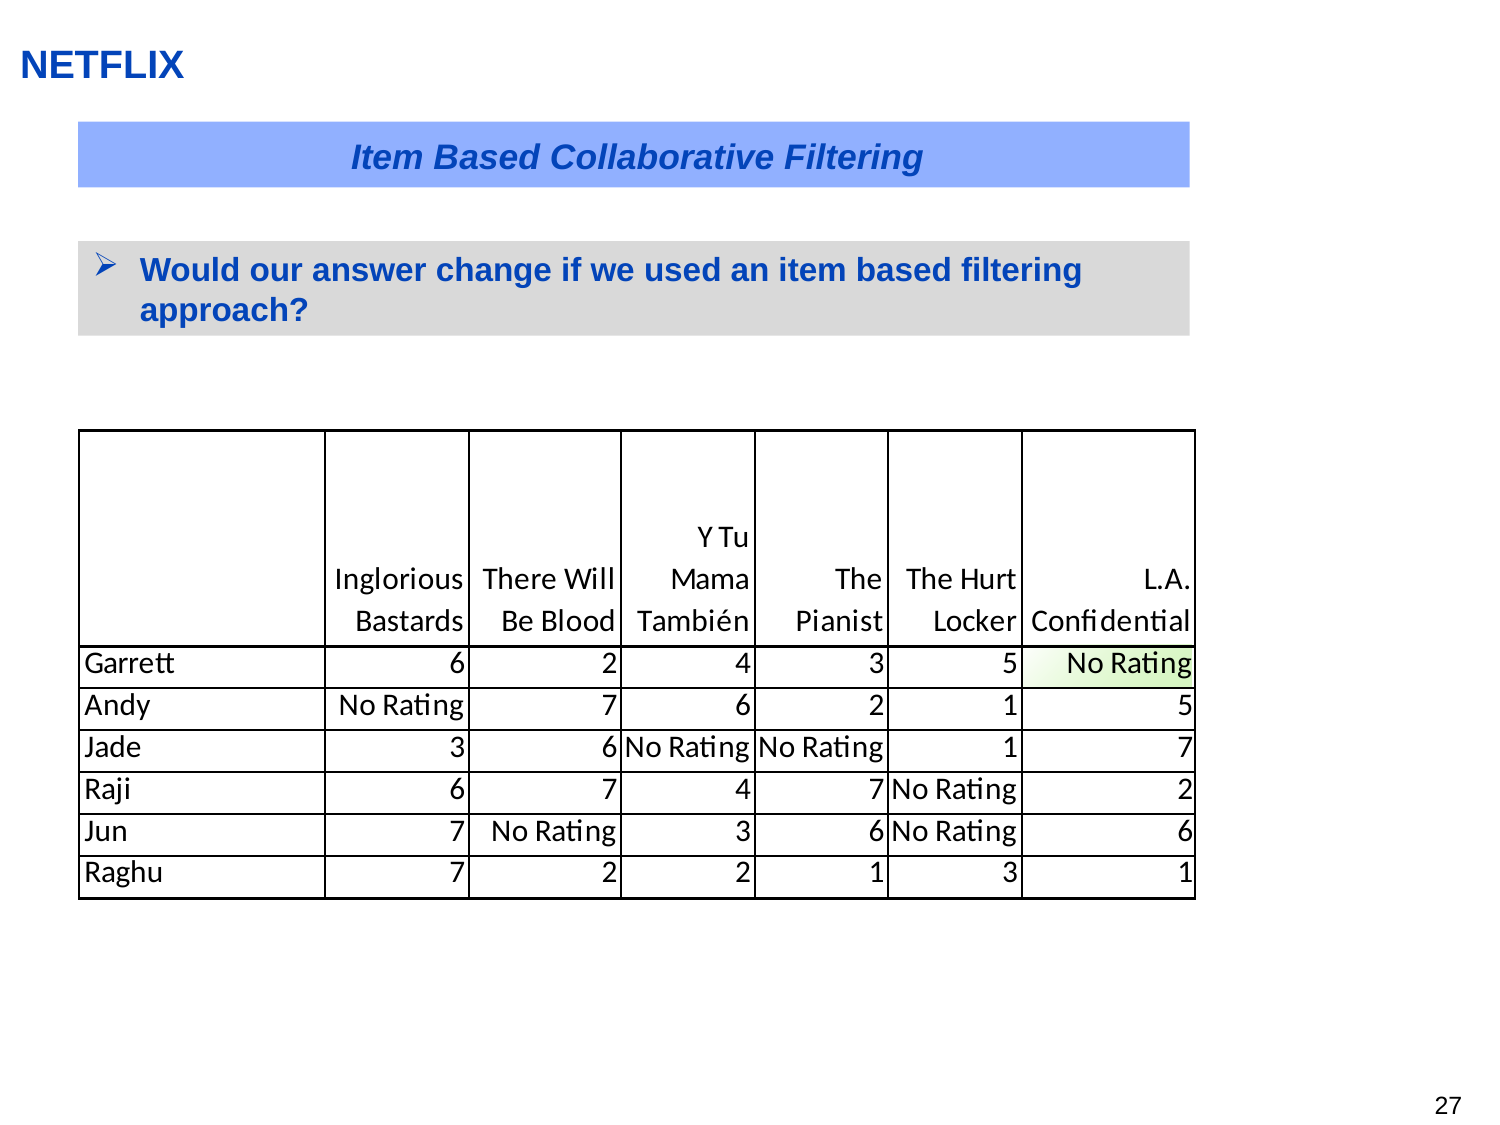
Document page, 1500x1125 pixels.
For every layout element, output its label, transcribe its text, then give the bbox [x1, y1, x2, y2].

text_box [78, 121, 1190, 188]
text_box Item Based Collaborative Filtering [104, 133, 1171, 237]
text_box NETFLIX [20, 38, 1463, 87]
picture [77, 429, 1199, 902]
slide_number 26 [1149, 1089, 1463, 1121]
text_box Would our answer change if we used an item based filtering approach? [78, 241, 1190, 336]
